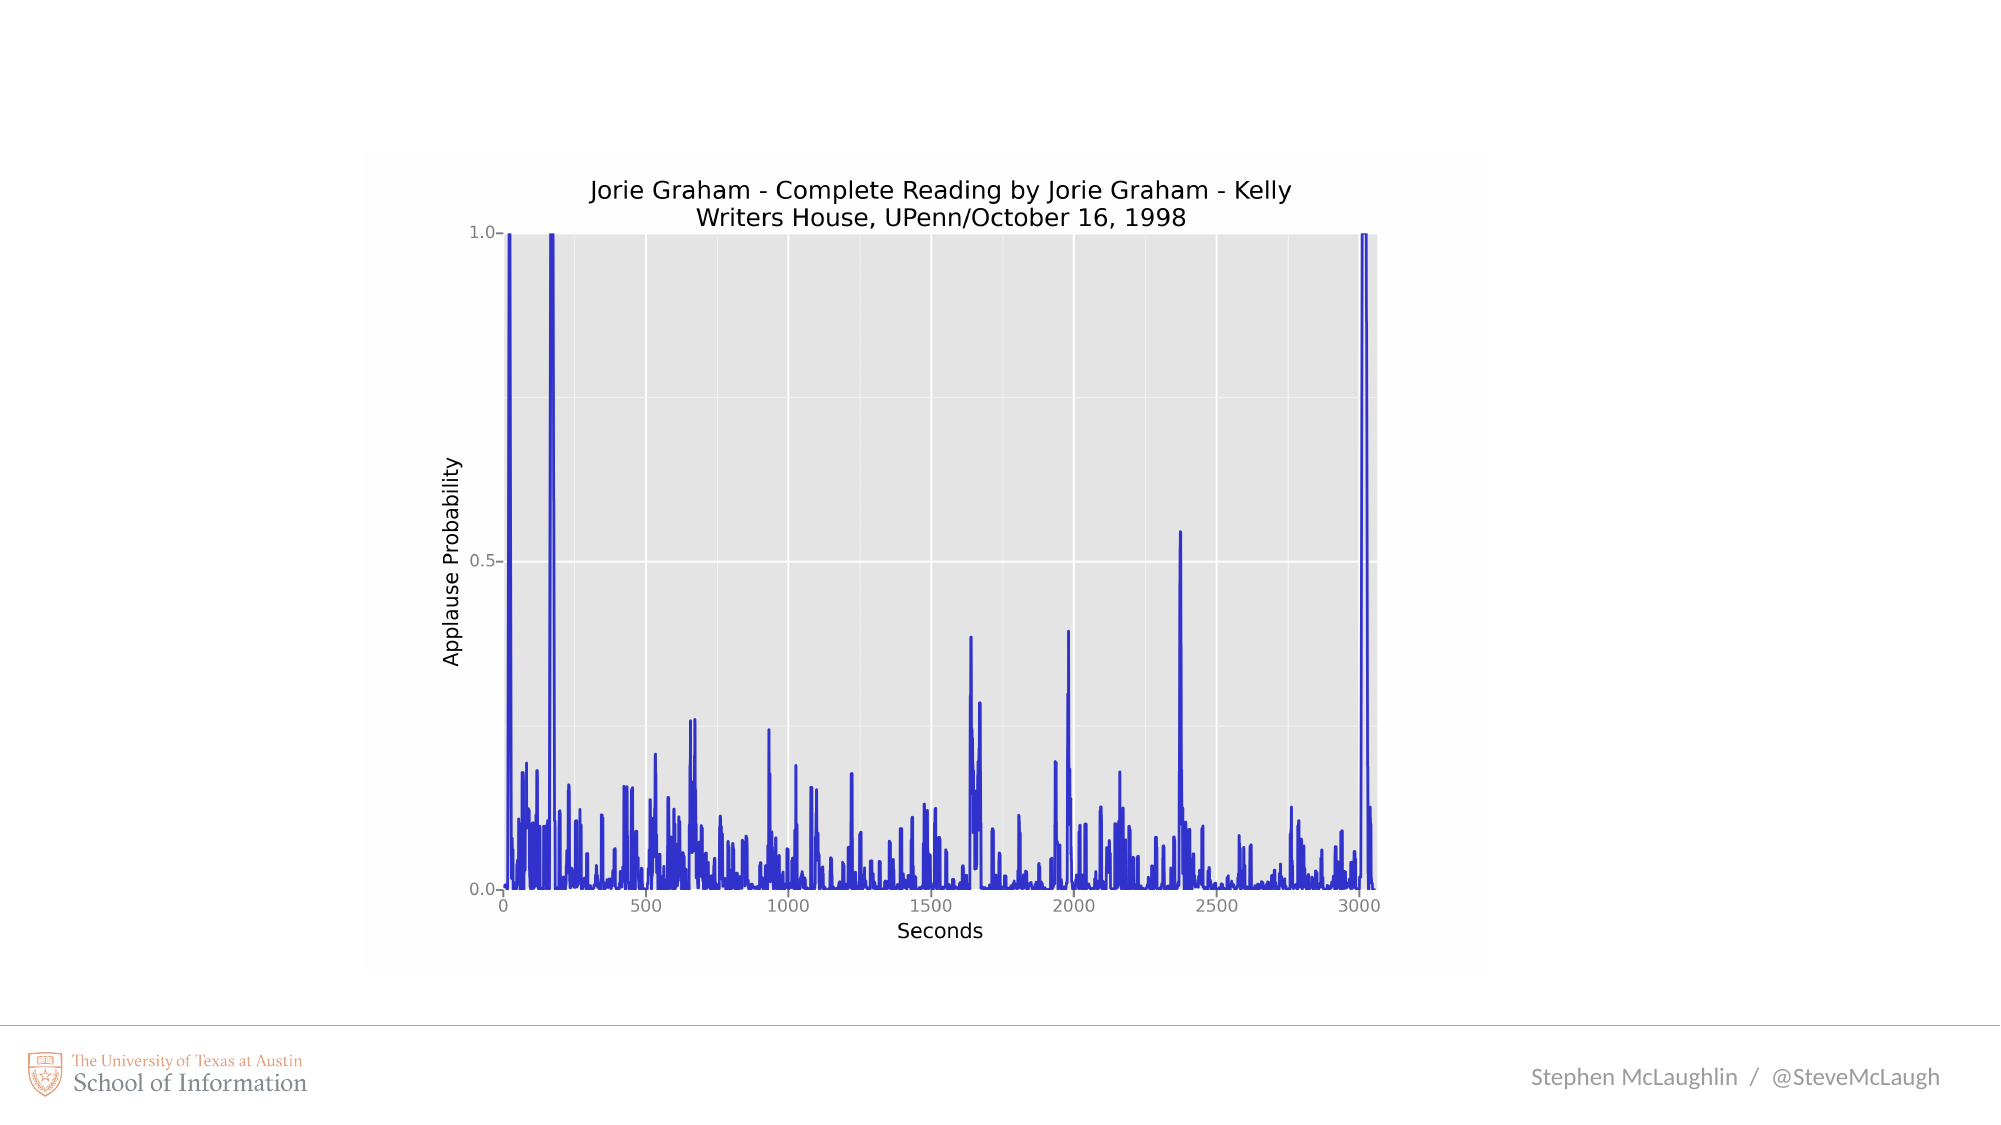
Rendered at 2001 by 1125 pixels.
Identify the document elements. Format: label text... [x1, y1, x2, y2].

text_box Stephen McLaughlin / @SteveMcLaugh [1516, 1052, 2000, 1098]
picture [28, 1052, 307, 1097]
picture [362, 151, 1490, 972]
